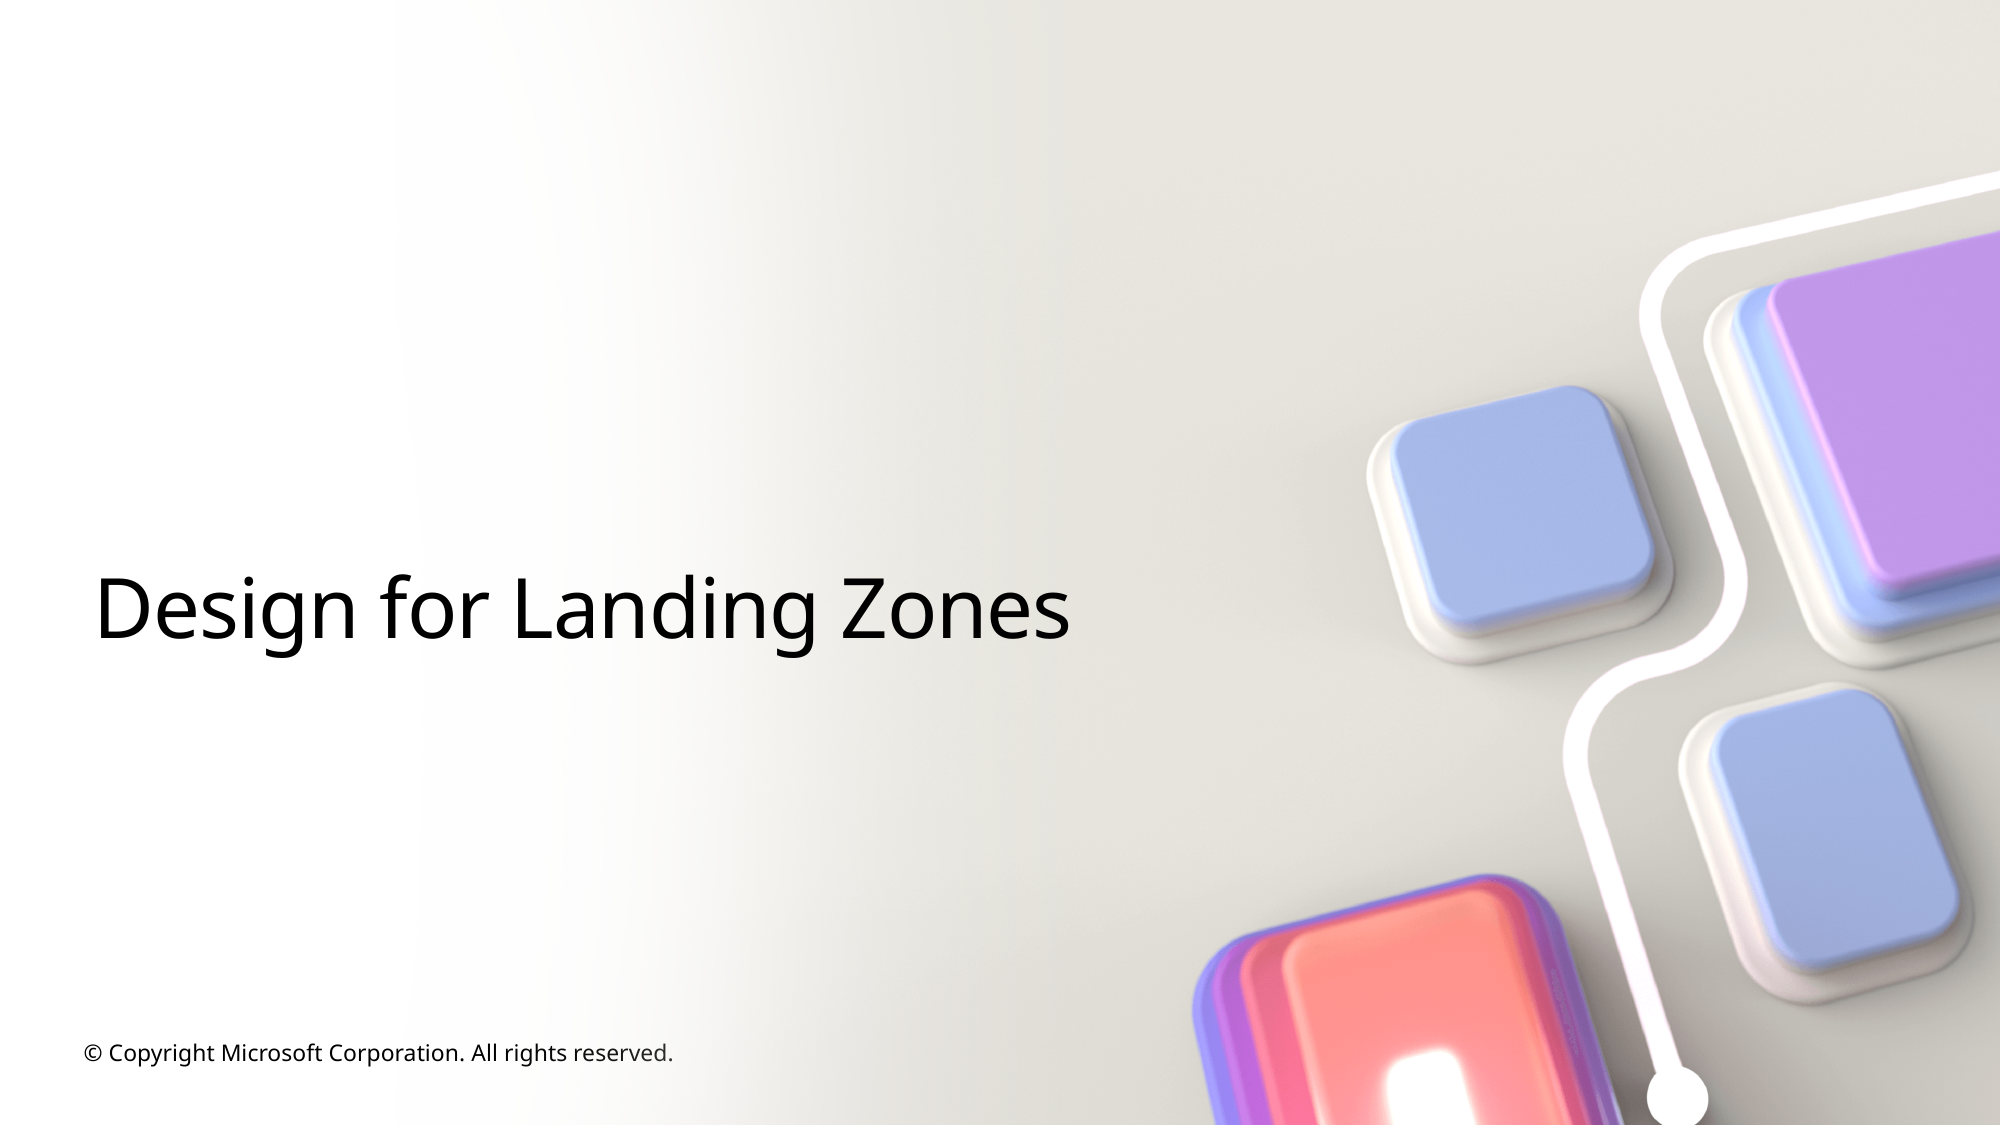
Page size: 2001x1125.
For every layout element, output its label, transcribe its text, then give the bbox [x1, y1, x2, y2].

picture [396, 0, 2000, 1125]
title Design for Landing Zones [93, 555, 1135, 657]
